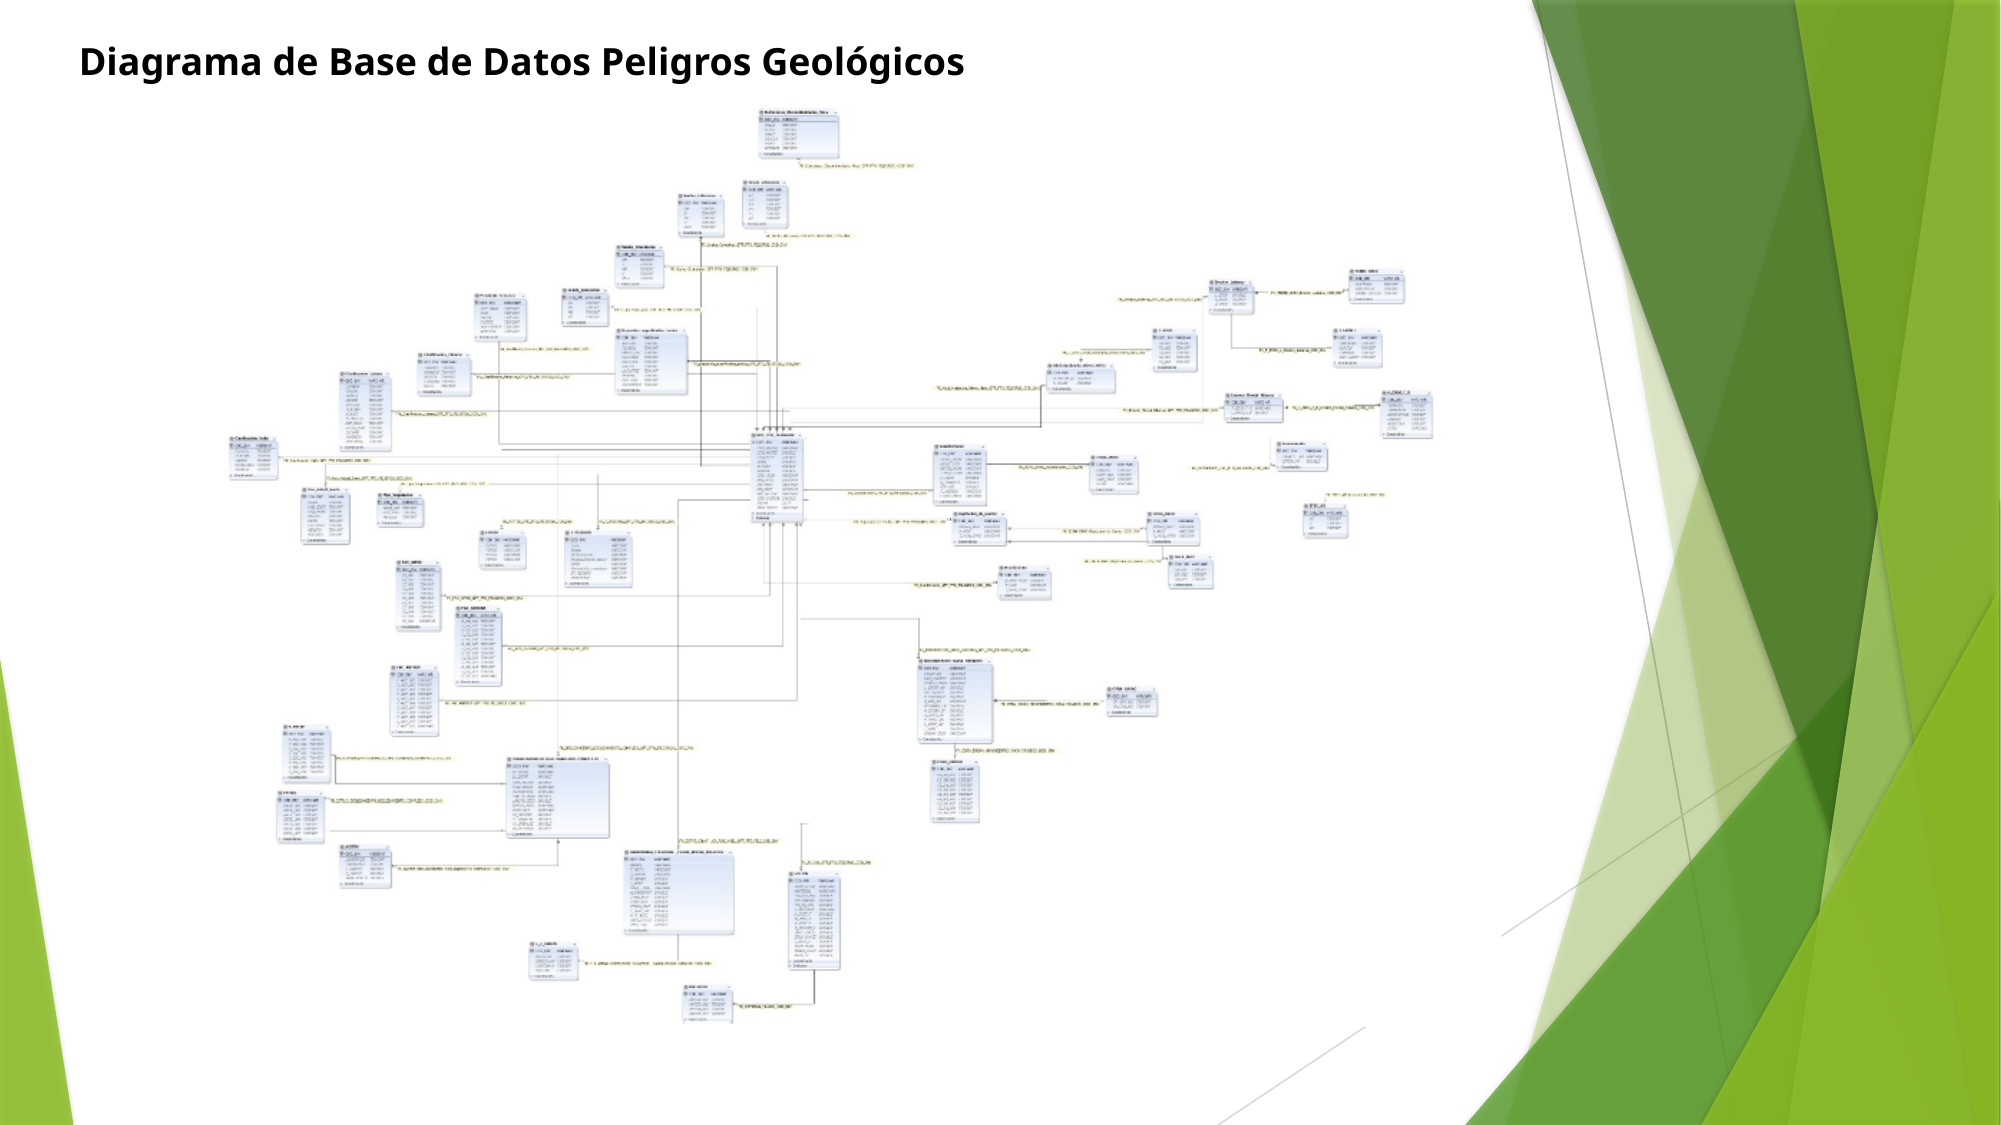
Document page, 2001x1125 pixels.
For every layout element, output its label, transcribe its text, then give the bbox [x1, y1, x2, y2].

picture [183, 91, 1502, 1028]
text_box Diagrama de Base de Datos Peligros Geológicos [64, 31, 1065, 91]
